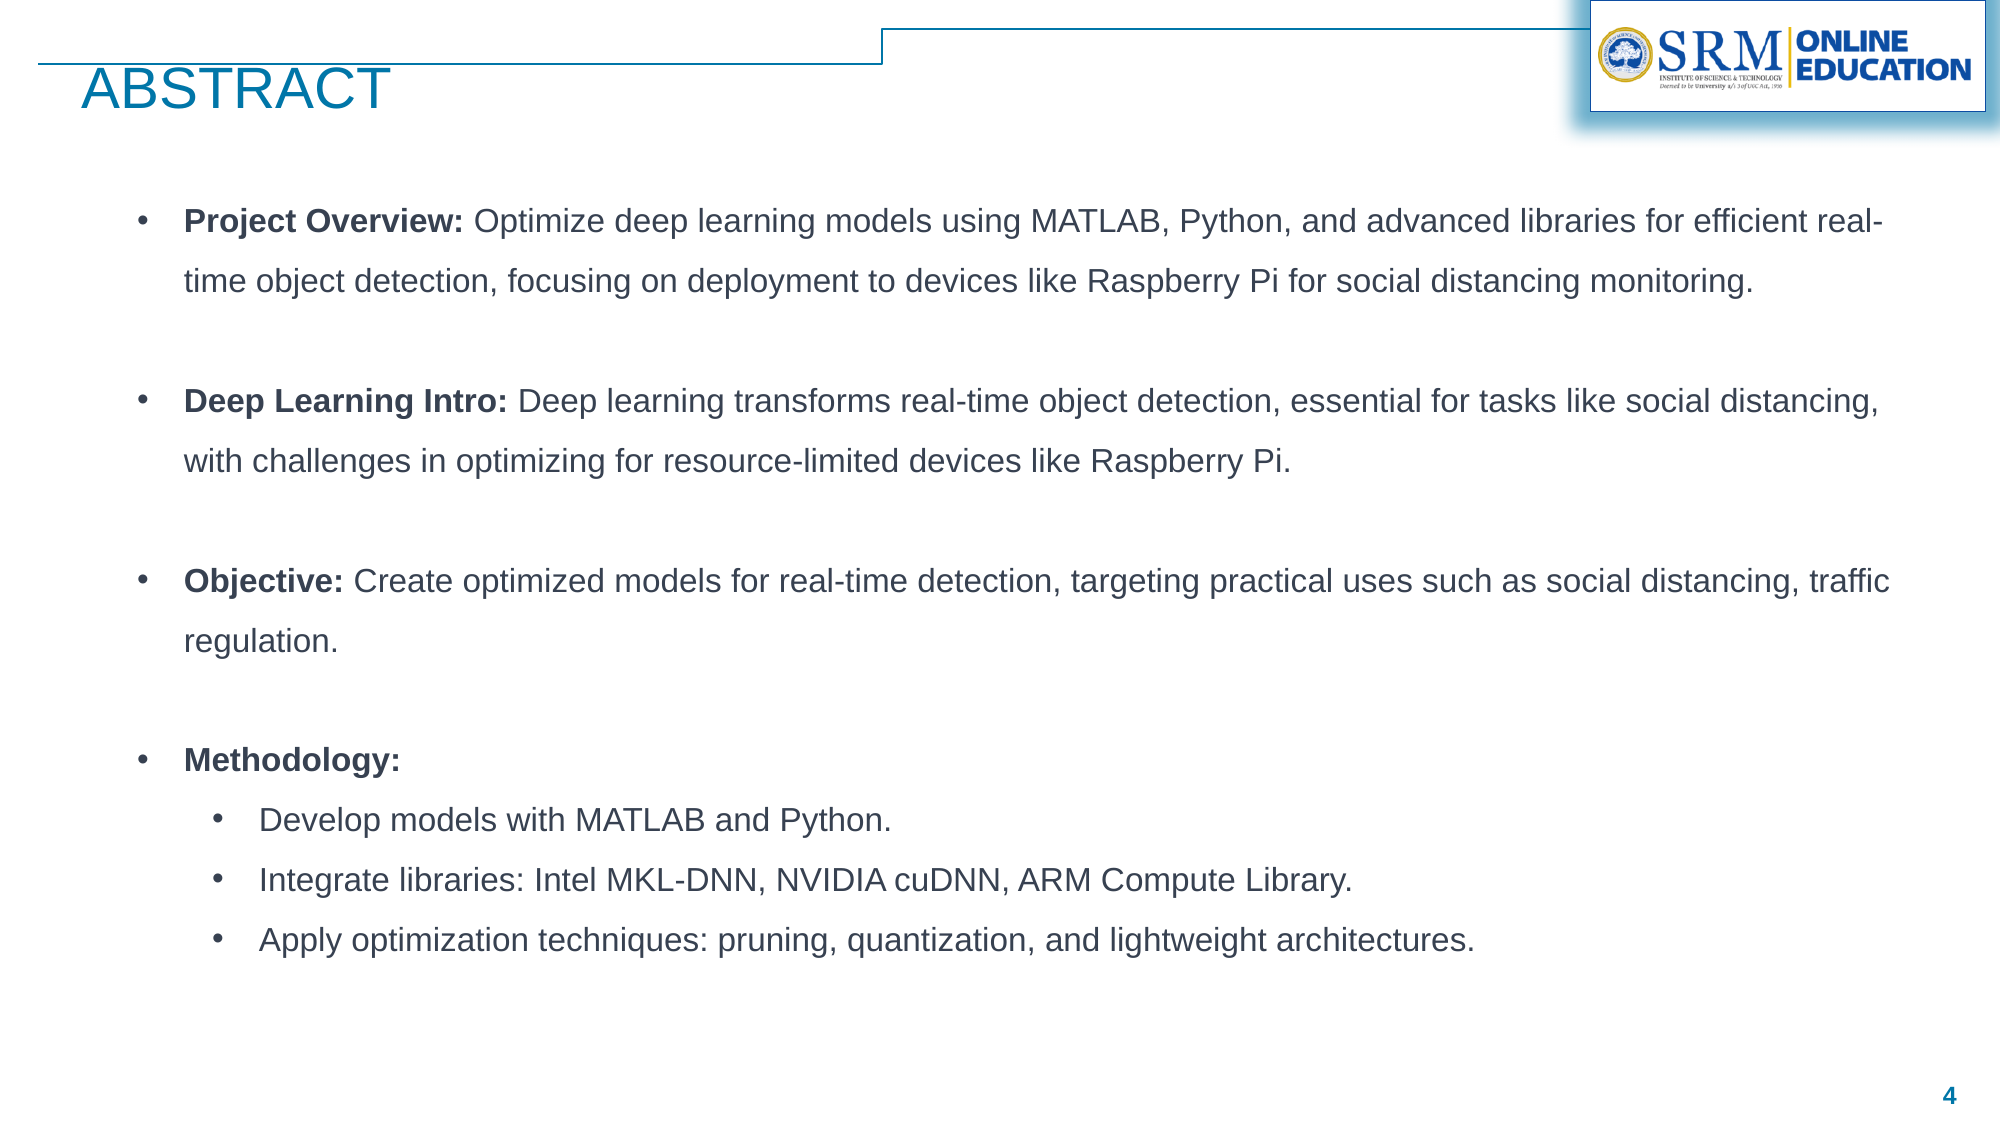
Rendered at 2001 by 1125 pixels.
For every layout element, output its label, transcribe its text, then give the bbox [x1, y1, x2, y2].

title ABSTRACT [66, 42, 1809, 168]
text_box Project Overview: Optimize deep learning models using MATLAB, Python, and advanced libraries for efficient real-time object detection, focusing on deployment to devices like Raspberry Pi for social distancing monitoring. Deep Learning Intro: Deep learning transforms real-time object detection, essential for tasks like social distancing, with challenges in optimizing for resource-limited devices like Raspberry Pi. Objective: Create optimized models for real-time detection, targeting practical uses such as social distancing, traffic regulation. Methodology: Develop models with MATLAB and Python. Integrate libraries: Intel MKL-DNN, NVIDIA cuDNN, ARM Compute Library. Apply optimization techniques: pruning, quantization, and lightweight architectures. [137, 179, 1934, 1106]
picture [1590, 0, 1986, 112]
